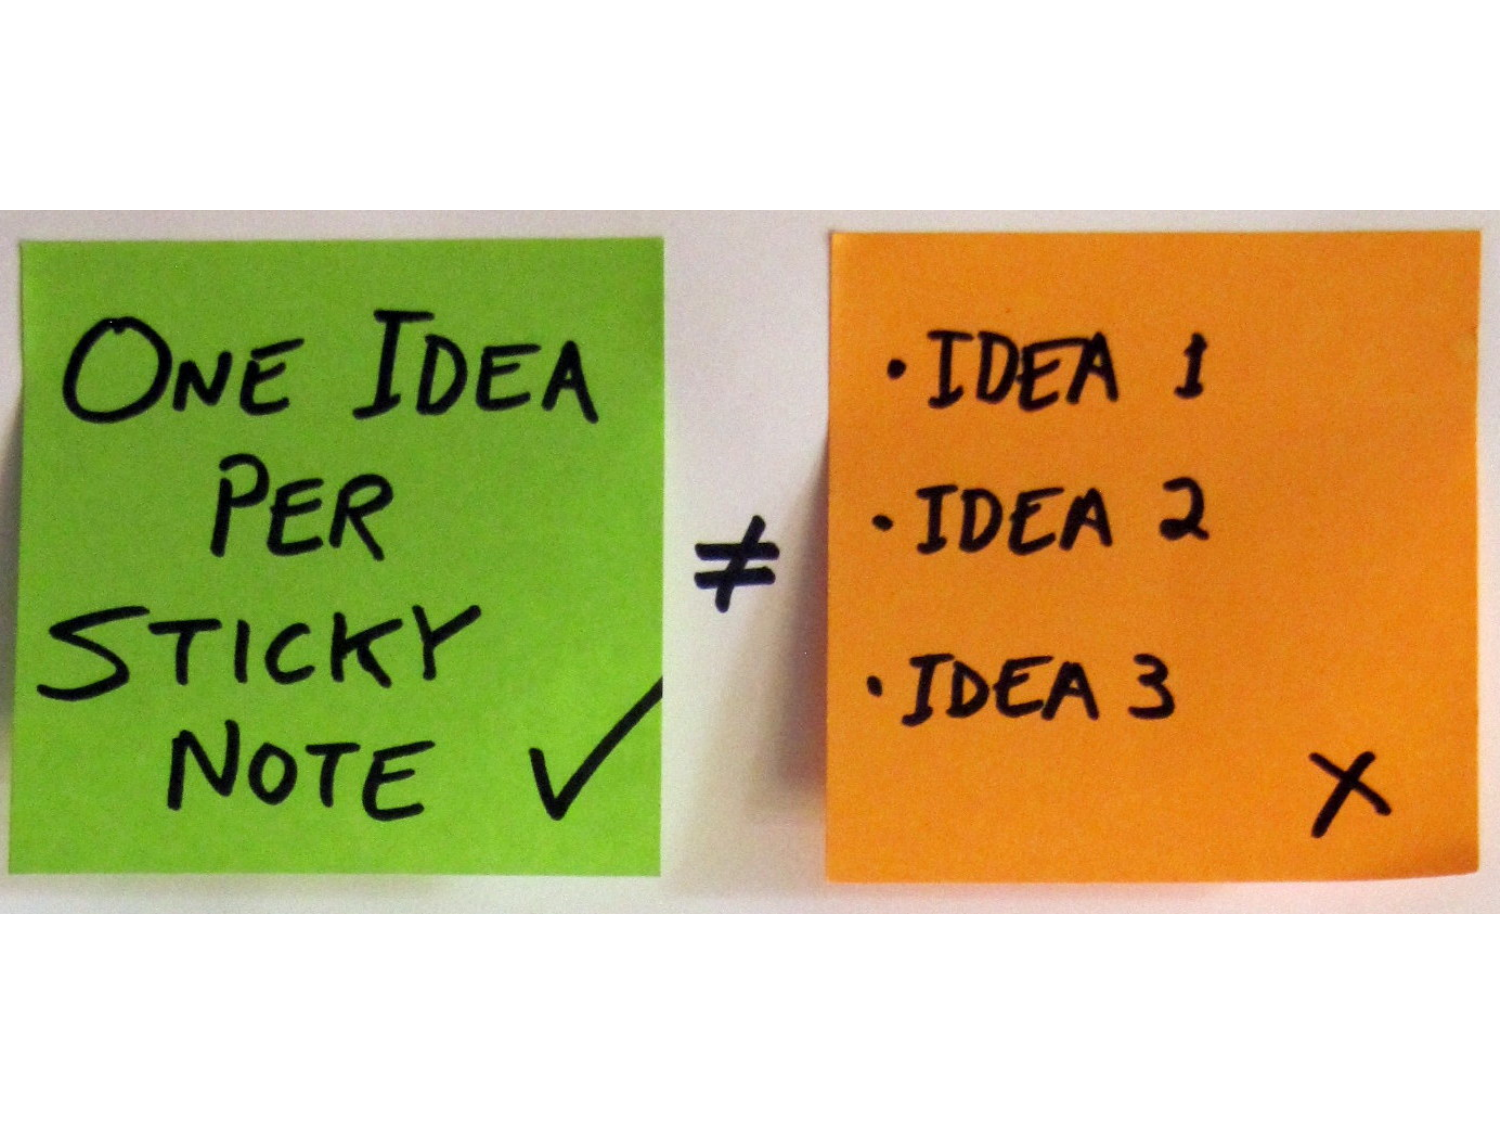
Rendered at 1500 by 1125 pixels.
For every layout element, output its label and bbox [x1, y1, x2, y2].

picture [0, 210, 1500, 915]
